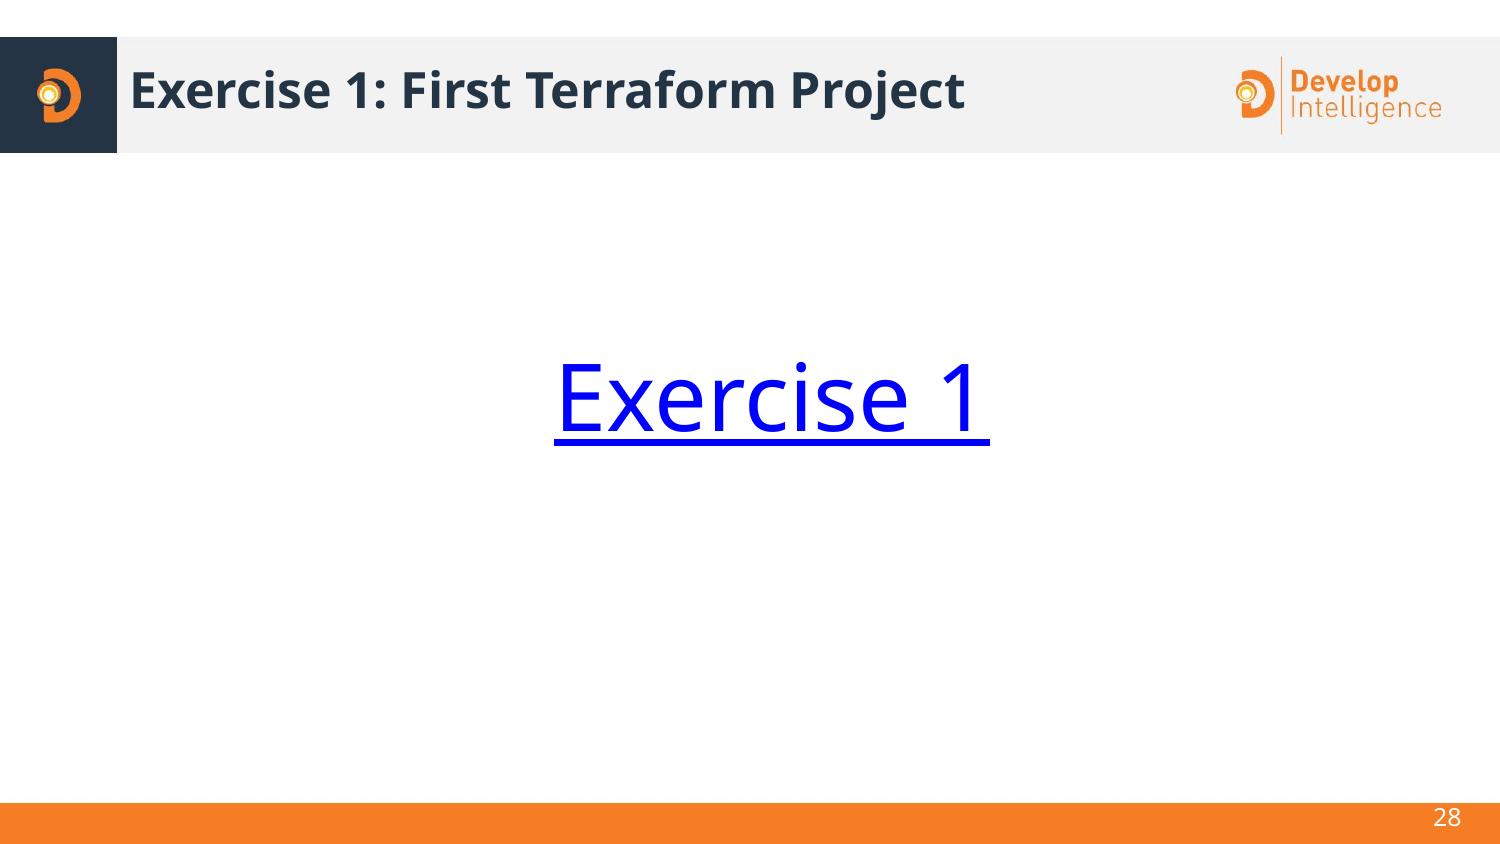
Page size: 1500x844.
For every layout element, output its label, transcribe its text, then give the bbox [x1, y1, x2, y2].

list Exercise 1 [102, 182, 1396, 758]
title Exercise 1: First Terraform Project [118, 36, 1500, 148]
picture [0, 0, 1500, 844]
slide_number <number> [1396, 800, 1499, 838]
